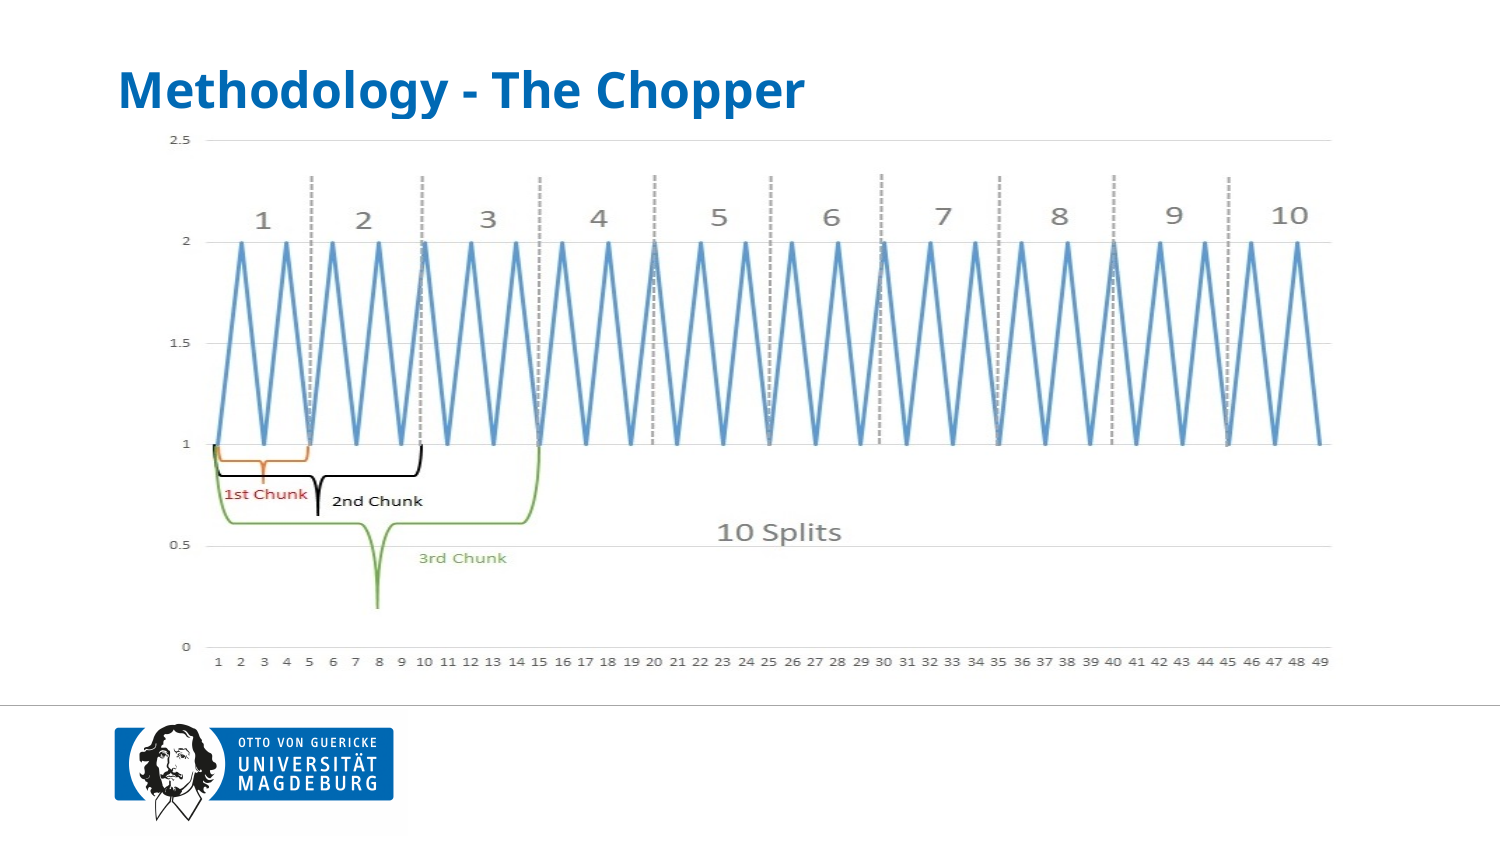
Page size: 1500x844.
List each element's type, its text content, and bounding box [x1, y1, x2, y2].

picture [157, 119, 1343, 688]
title Methodology - The Chopper [103, 45, 1397, 126]
picture [100, 709, 408, 836]
